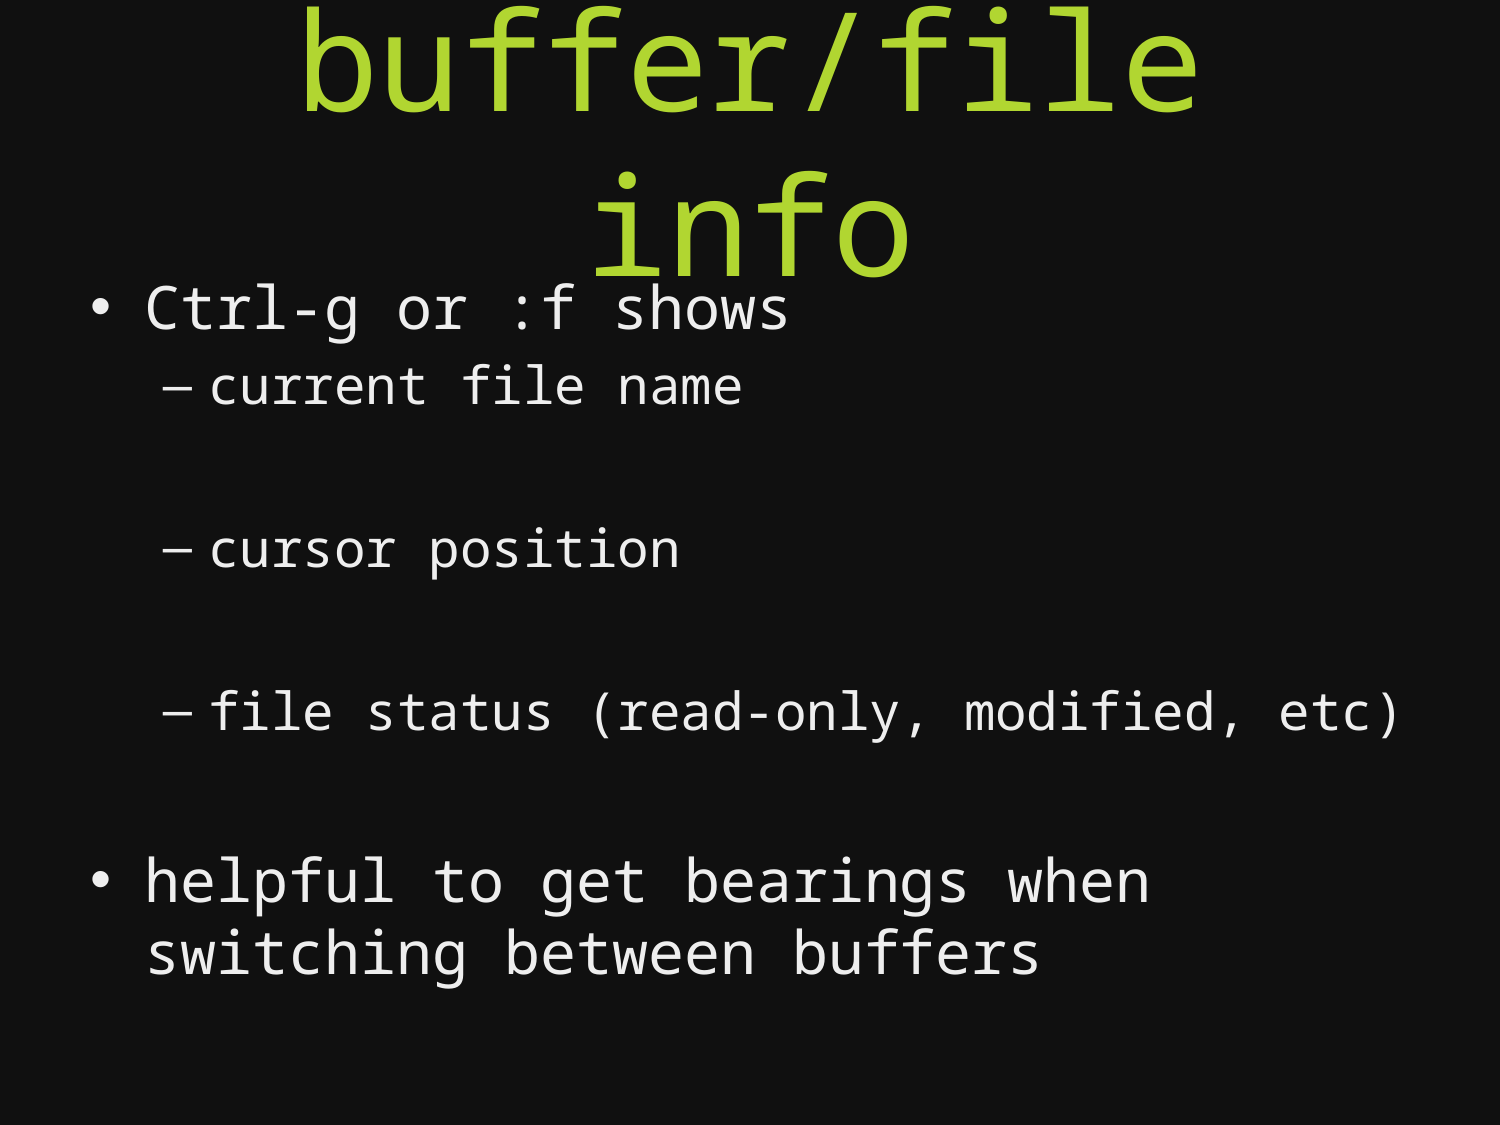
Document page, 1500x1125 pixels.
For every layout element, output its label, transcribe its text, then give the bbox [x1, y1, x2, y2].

title buffer/file info [75, 45, 1425, 233]
list Ctrl-g or :f shows current file name cursor position file status (read-only, modified, etc) helpful to get bearings when switching between buffers [75, 262, 1425, 1005]
